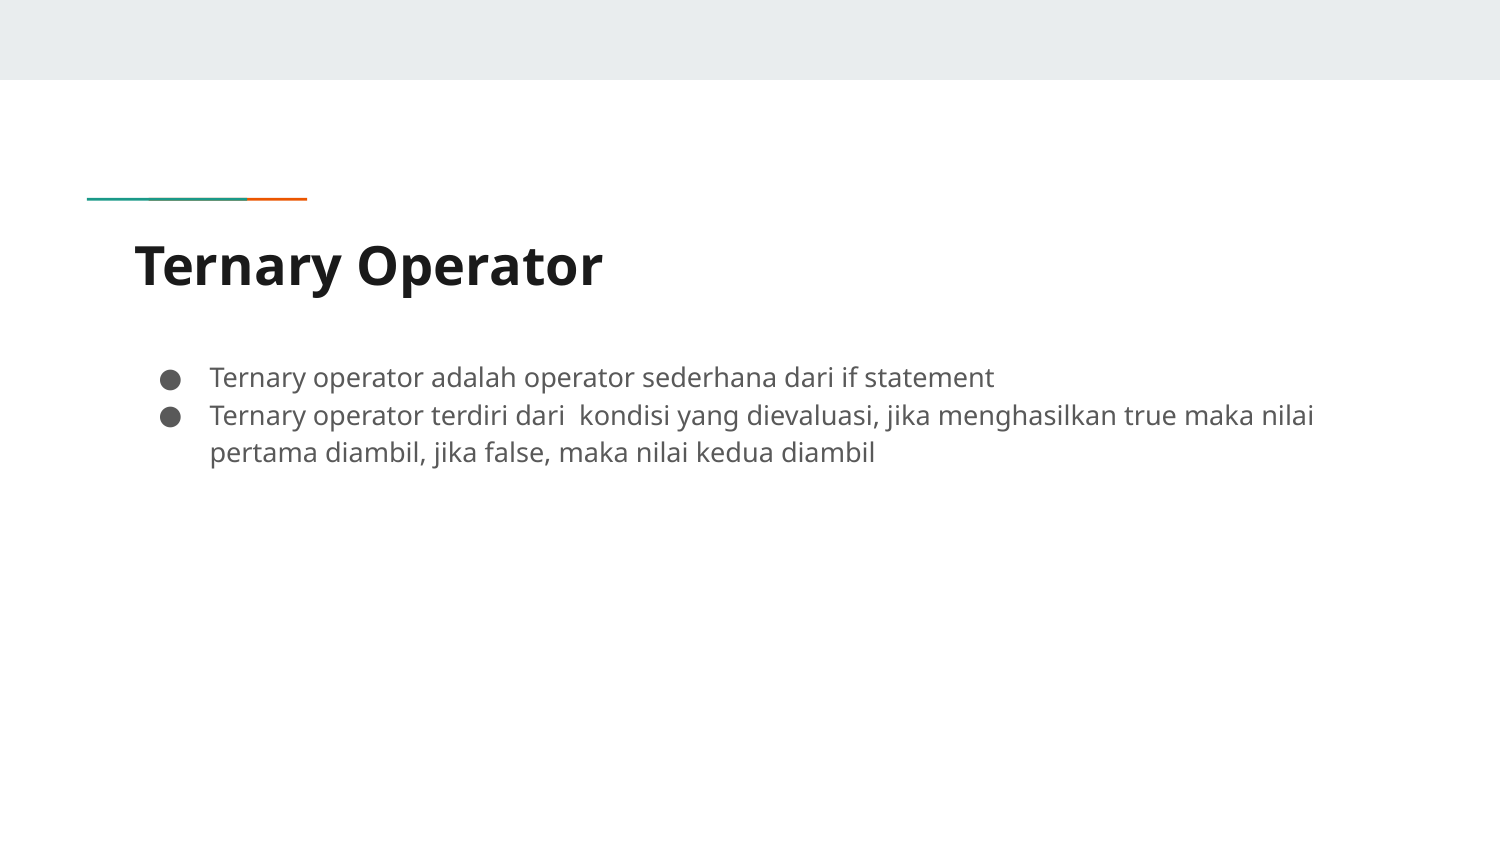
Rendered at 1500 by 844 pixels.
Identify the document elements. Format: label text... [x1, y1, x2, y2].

list Ternary operator adalah operator sederhana dari if statement Ternary operator terdiri dari kondisi yang dievaluasi, jika menghasilkan true maka nilai pertama diambil, jika false, maka nilai kedua diambil [119, 341, 1381, 712]
title Ternary Operator [119, 216, 1381, 305]
